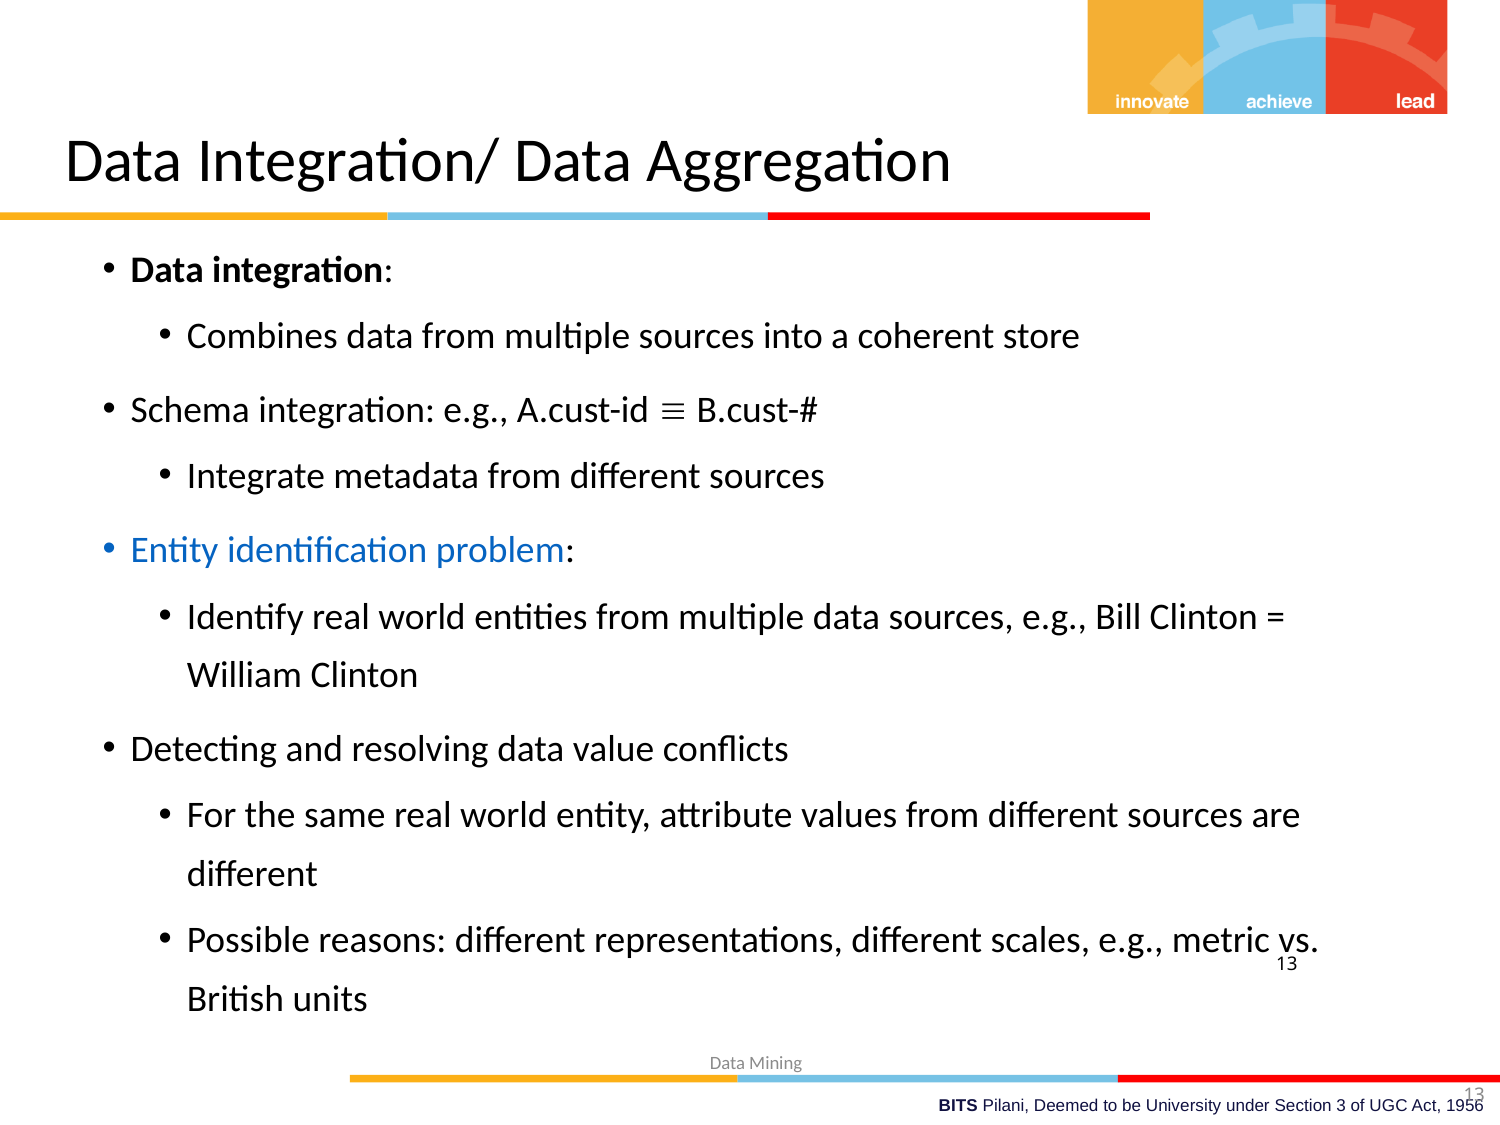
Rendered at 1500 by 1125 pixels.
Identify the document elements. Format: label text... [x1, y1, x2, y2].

picture [1087, 0, 1448, 114]
title Data Integration/ Data Aggregation [50, 80, 1344, 244]
slide_number 13 [1149, 1065, 1500, 1125]
list Data integration: Combines data from multiple sources into a coherent store Schema integration: e.g., A.cust-id  B.cust-# Integrate metadata from different sources Entity identification problem: Identify real world entities from multiple data sources, e.g., Bill Clinton = William Clinton Detecting and resolving data value conflicts For the same real world entity, attribute values from different sources are different Possible reasons: different representations, different scales, e.g., metric vs. British units [87, 223, 1382, 938]
text_box 13 [1078, 937, 1313, 985]
